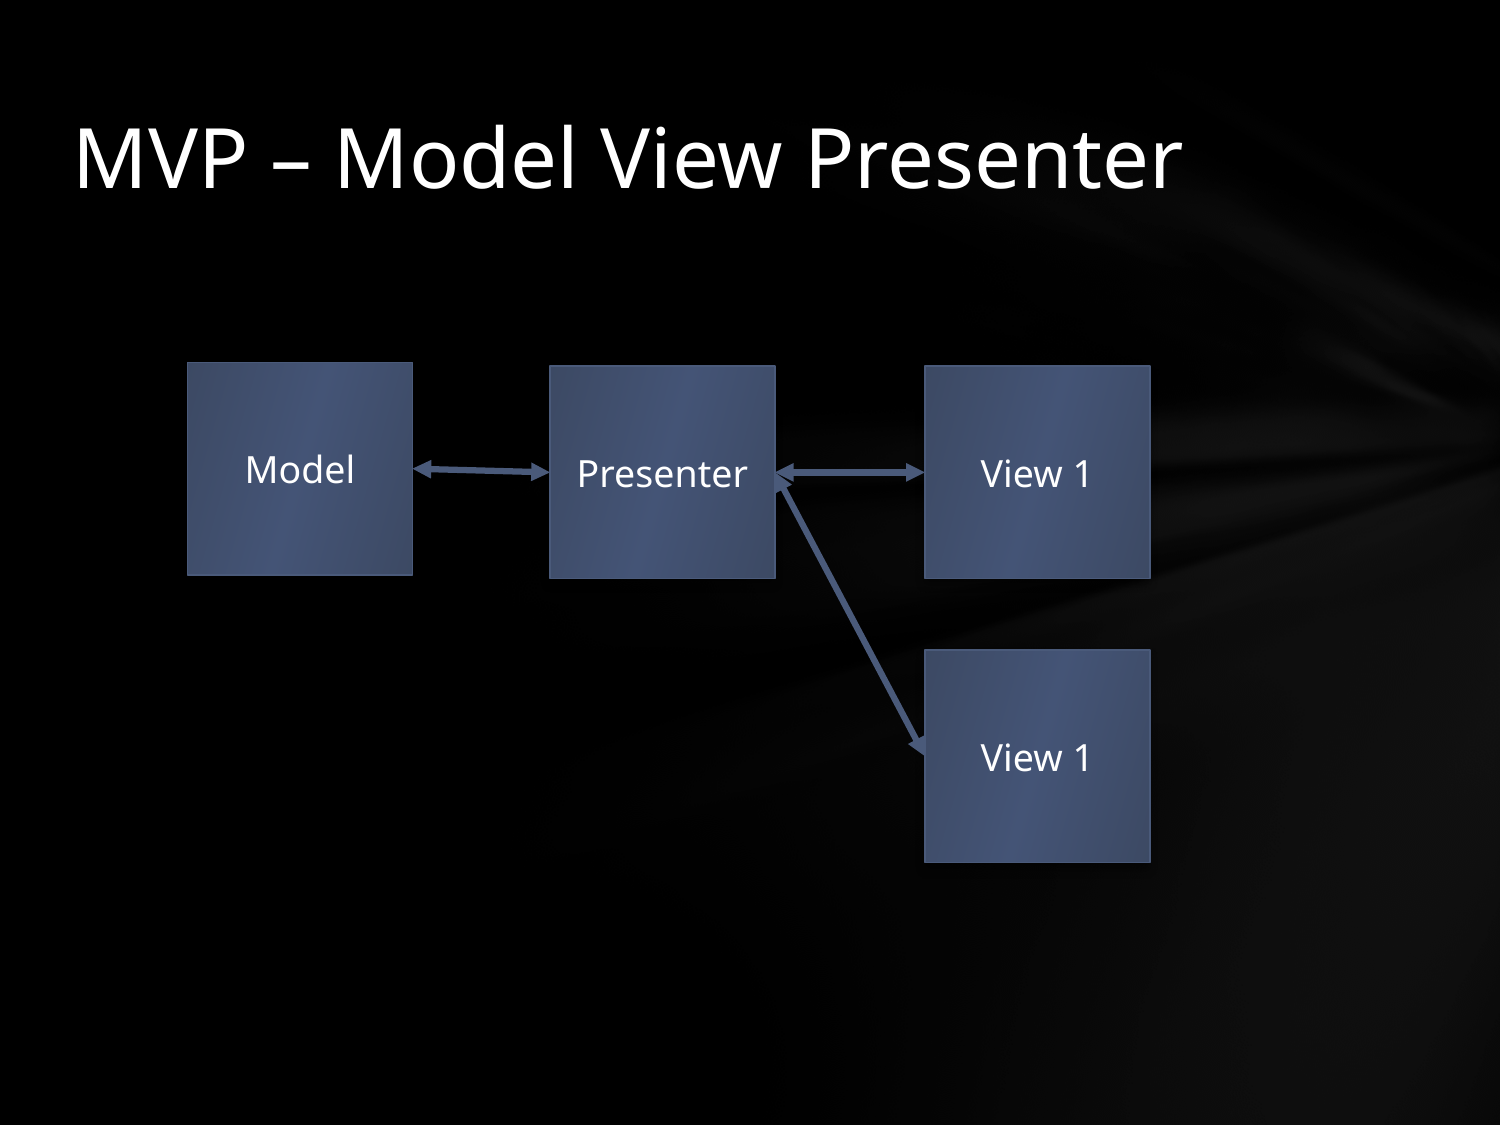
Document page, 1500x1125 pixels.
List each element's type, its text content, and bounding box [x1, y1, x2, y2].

text_box Model [187, 362, 413, 576]
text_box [412, 468, 551, 473]
title MVP – Model View Presenter [57, 37, 1318, 213]
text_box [774, 472, 926, 757]
text_box View 1 [924, 365, 1151, 579]
text_box Presenter [549, 365, 776, 579]
text_box View 1 [924, 649, 1151, 863]
